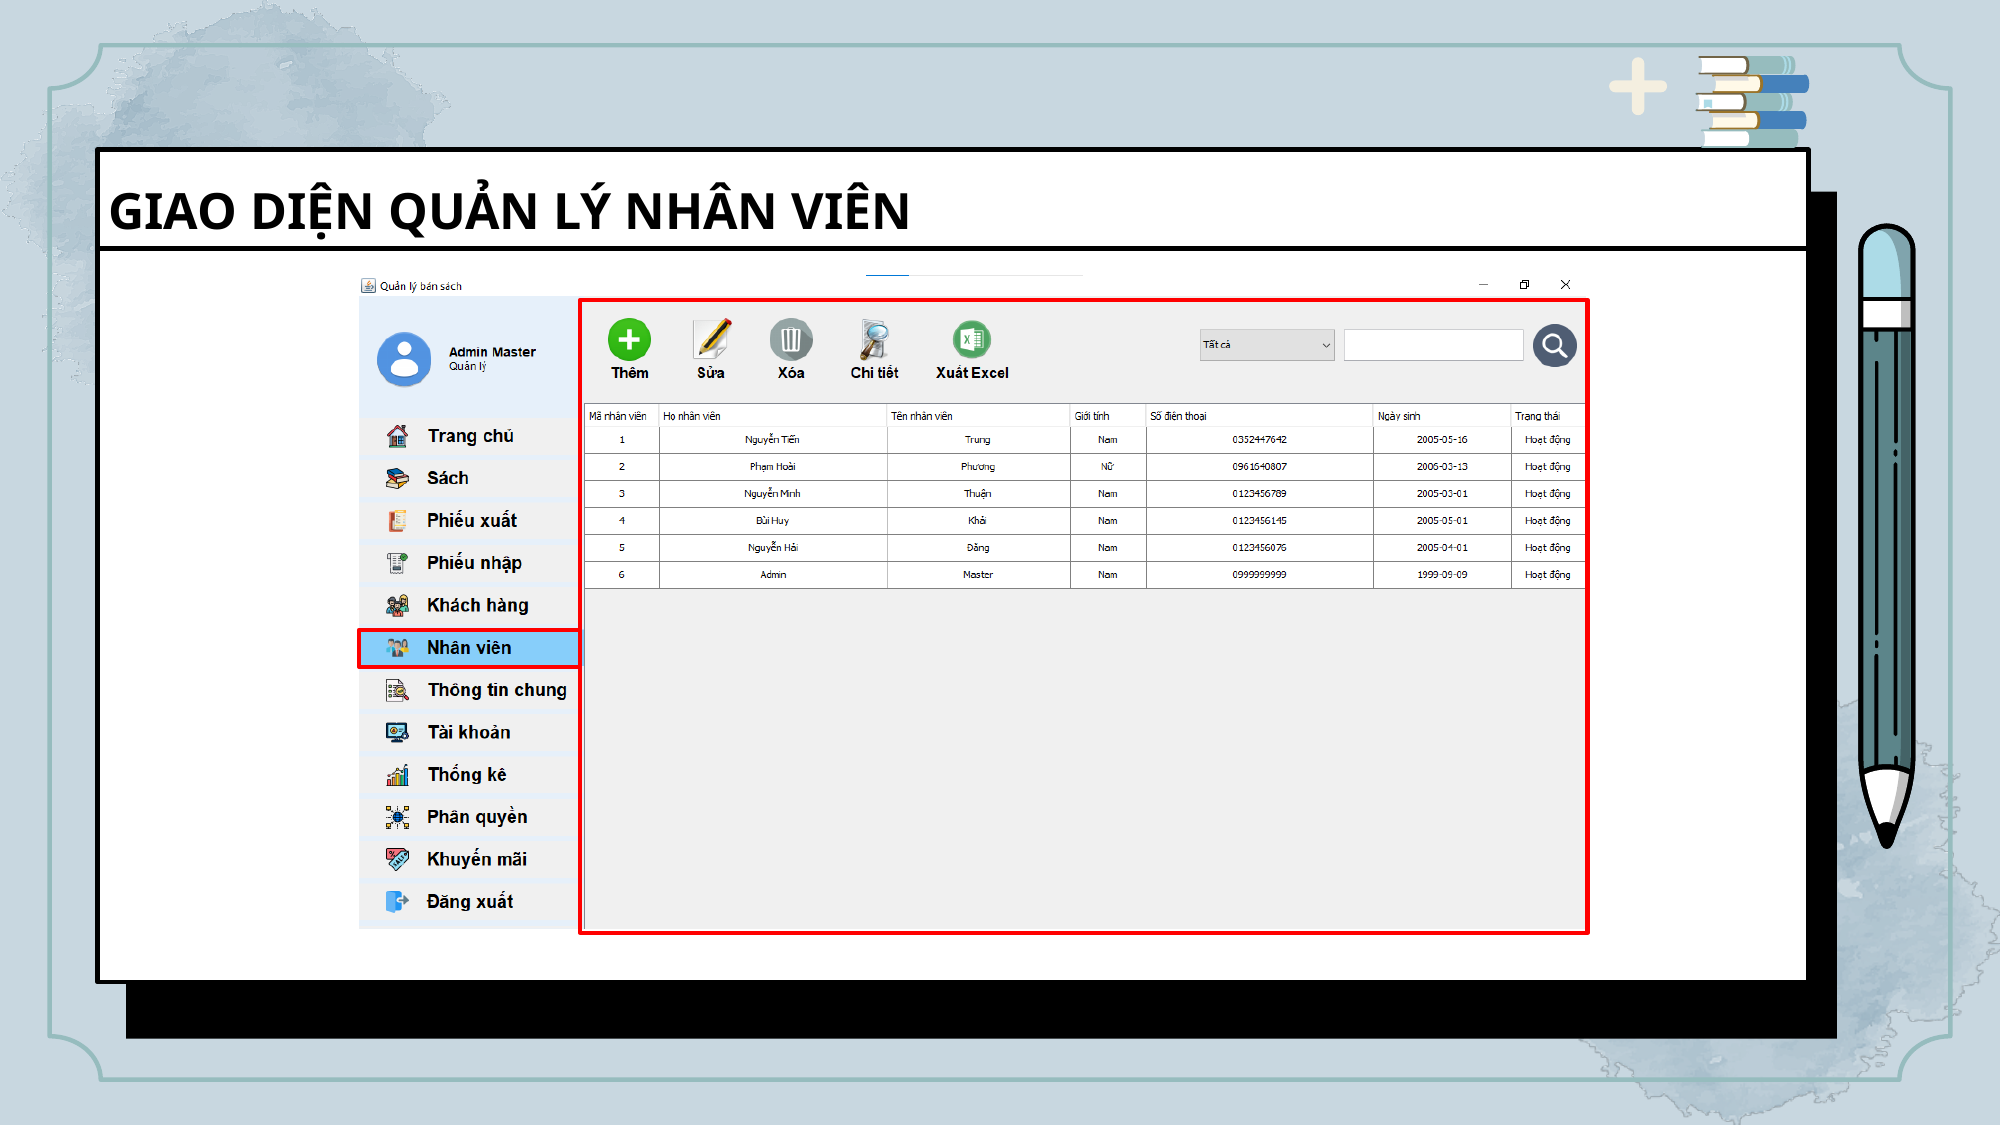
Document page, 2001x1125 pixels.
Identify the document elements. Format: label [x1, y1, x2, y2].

picture [359, 275, 1586, 929]
text_box [1609, 57, 1668, 116]
text_box [97, 149, 1838, 1039]
text_box [1590, 506, 2000, 565]
text_box [1695, 55, 1810, 149]
